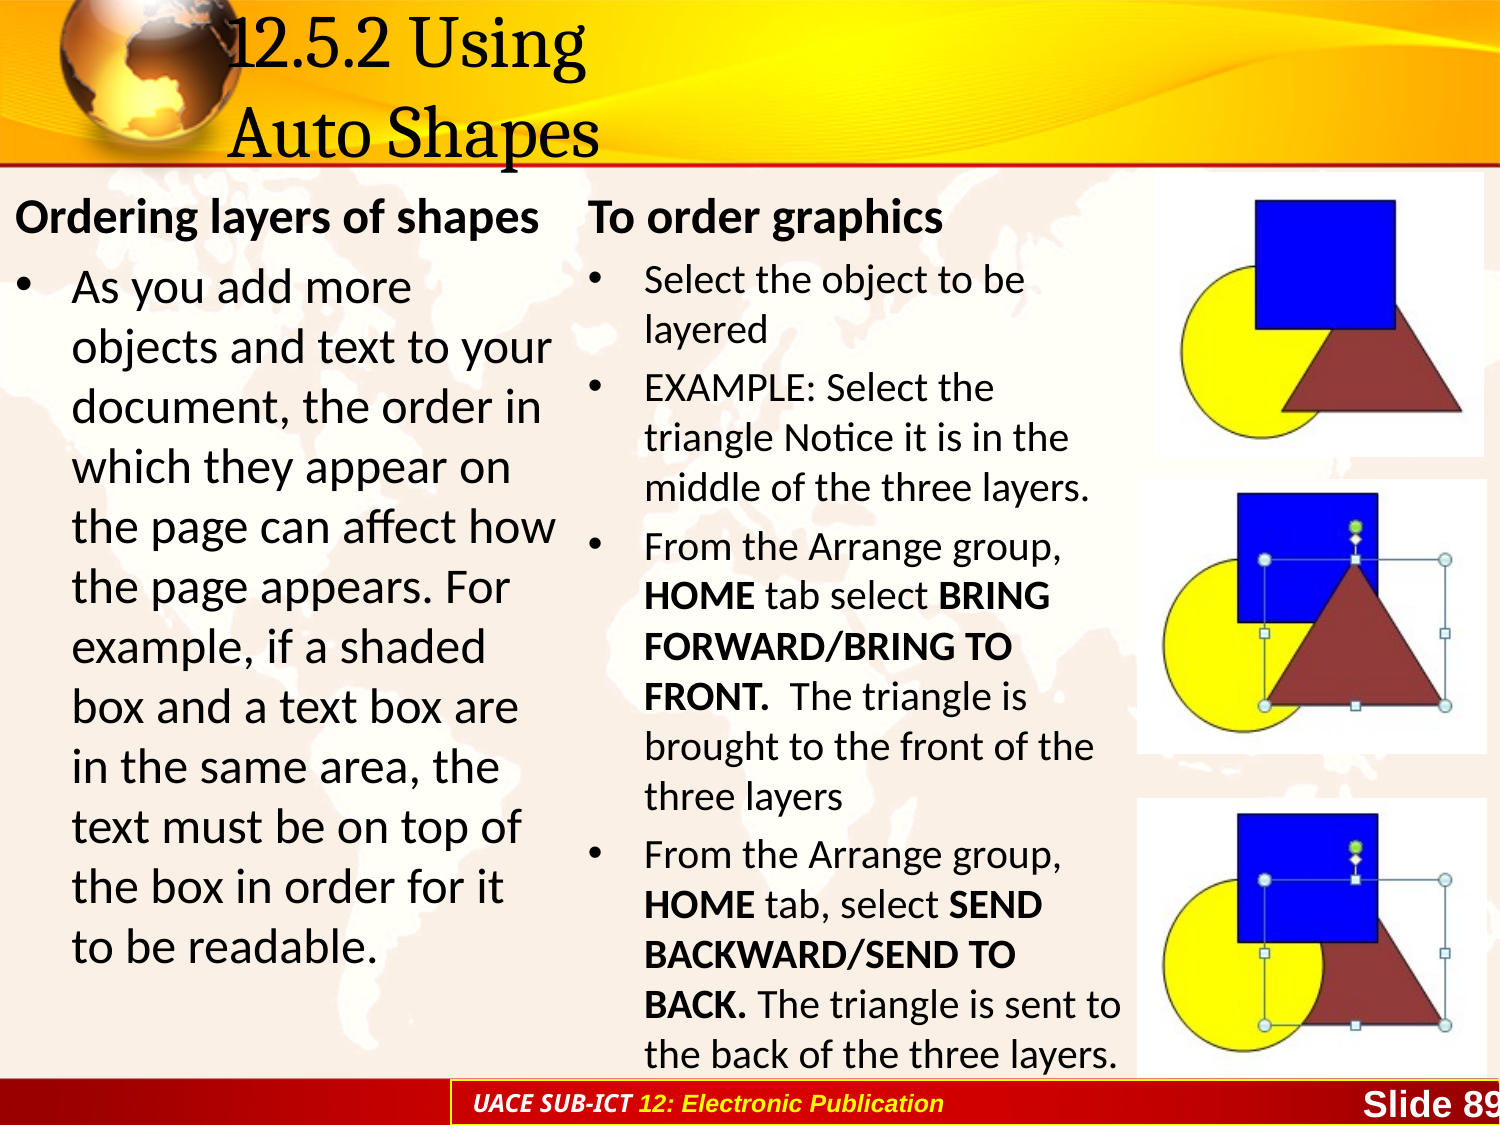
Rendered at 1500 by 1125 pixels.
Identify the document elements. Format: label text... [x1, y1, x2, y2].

picture [452, 1081, 1499, 1124]
list To order graphics Select the object to be layered EXAMPLE: Select the triangle Notice it is in the middle of the three layers. From the Arrange group, HOME tab select BRING FORWARD/BRING TO FRONT. The triangle is brought to the front of the three layers From the Arrange group, HOME tab, select SEND BACKWARD/SEND TO BACK. The triangle is sent to the back of the three layers. [572, 175, 1139, 1079]
title 12.5.2 Using Auto Shapes [212, 0, 1500, 165]
list Ordering layers of shapes As you add more objects and text to your document, the order in which they appear on the page can affect how the page appears. For example, if a shaded box and a text box are in the same area, the text must be on top of the box in order for it to be readable. [0, 175, 572, 1079]
picture [0, 1079, 450, 1125]
picture [1490, 1095, 1497, 1104]
picture [0, 0, 1500, 1079]
